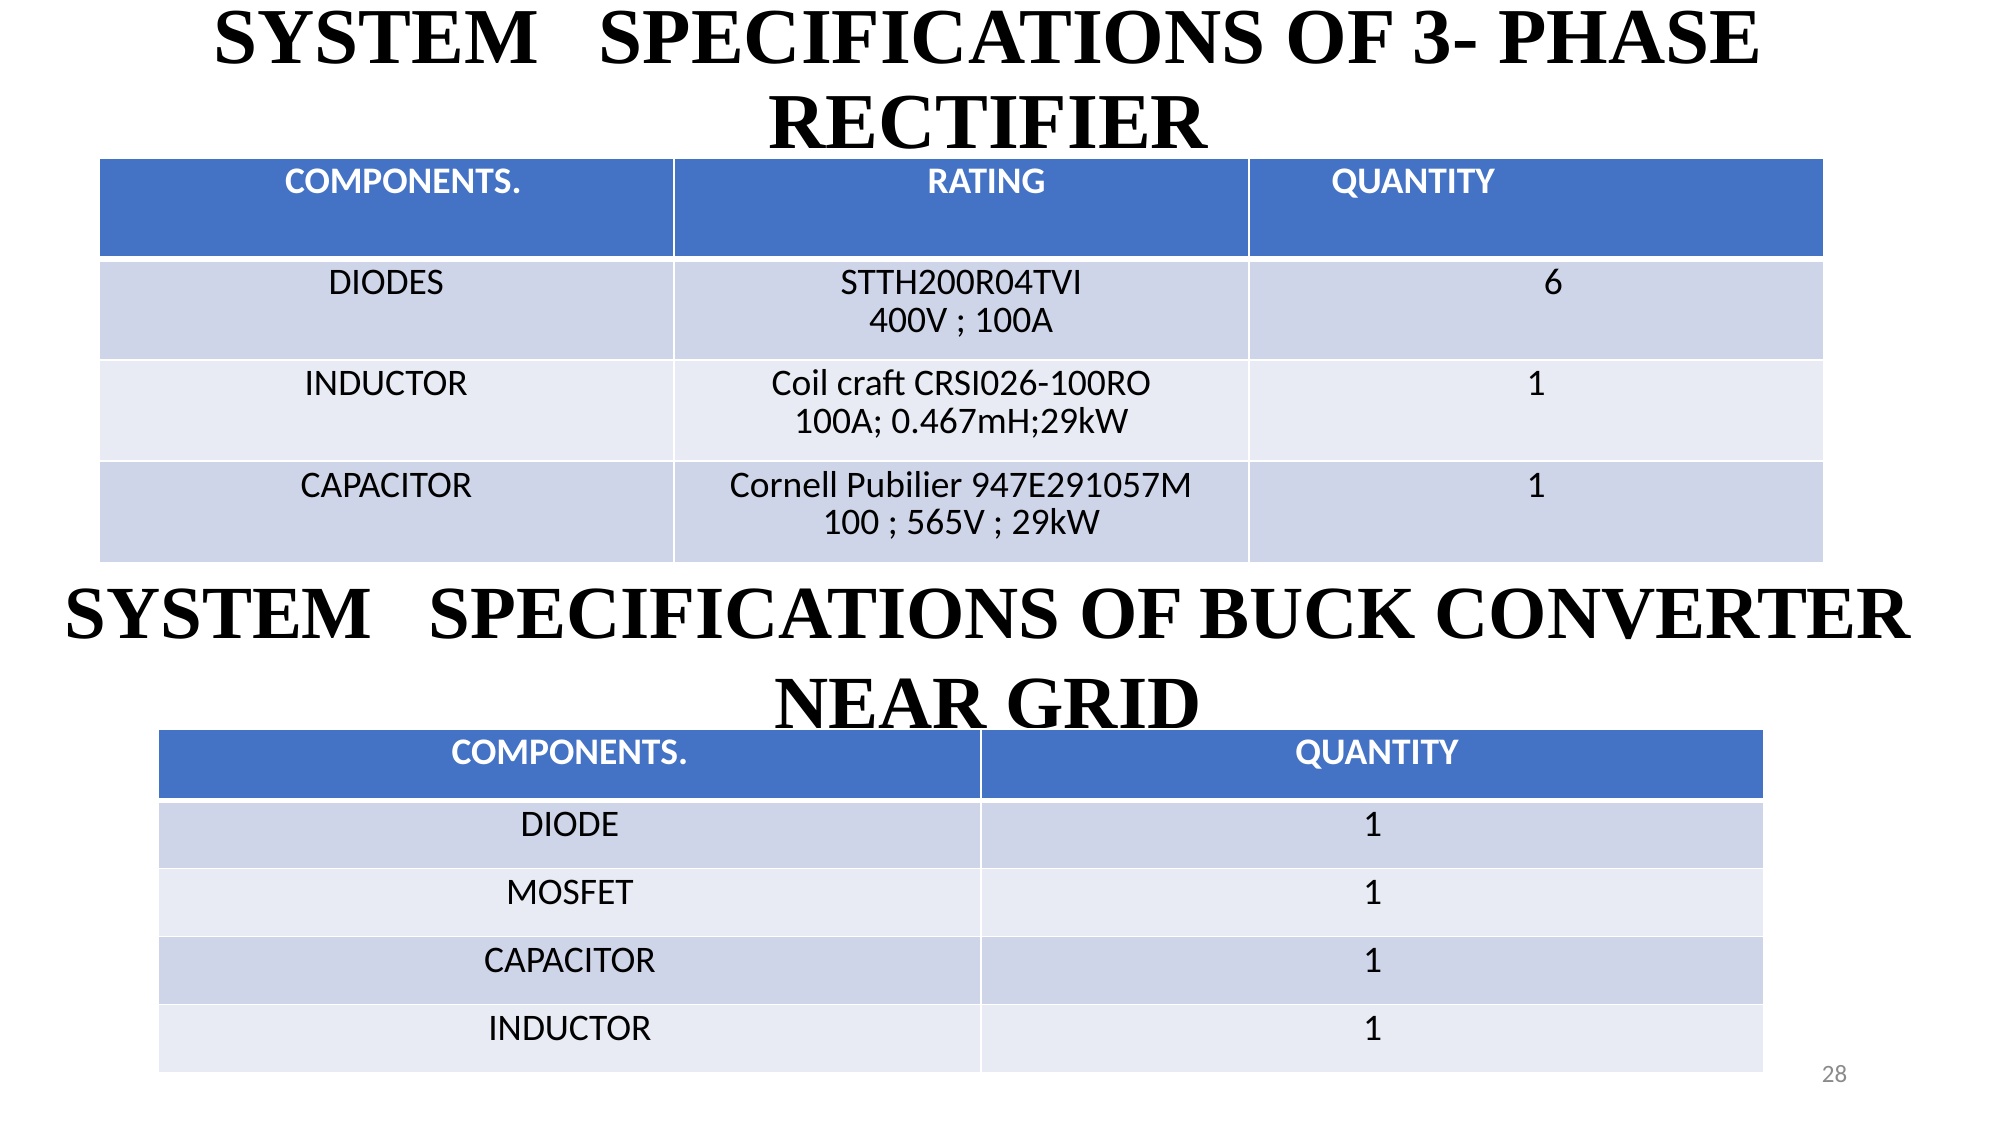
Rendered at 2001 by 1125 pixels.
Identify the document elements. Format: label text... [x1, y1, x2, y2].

table_header QUANTITY [982, 730, 1763, 798]
table_cell INDUCTOR [159, 1005, 980, 1072]
table_cell 1 [982, 937, 1763, 1004]
table_cell 1 [982, 869, 1763, 936]
title SYSTEM SPECIFICATIONS OF 3- PHASE RECTIFIER [0, 3, 1977, 158]
table_cell CAPACITOR [159, 937, 980, 1004]
slide_number 28 [1412, 1042, 1863, 1103]
table_cell 1 [982, 1005, 1763, 1072]
table_cell DIODE [159, 803, 980, 868]
text_box SYSTEM SPECIFICATIONS OF BUCK CONVERTER NEAR GRID [0, 556, 1989, 752]
table_cell 1 [982, 803, 1763, 868]
table_header COMPONENTS. [159, 730, 980, 798]
table_cell MOSFET [159, 869, 980, 936]
